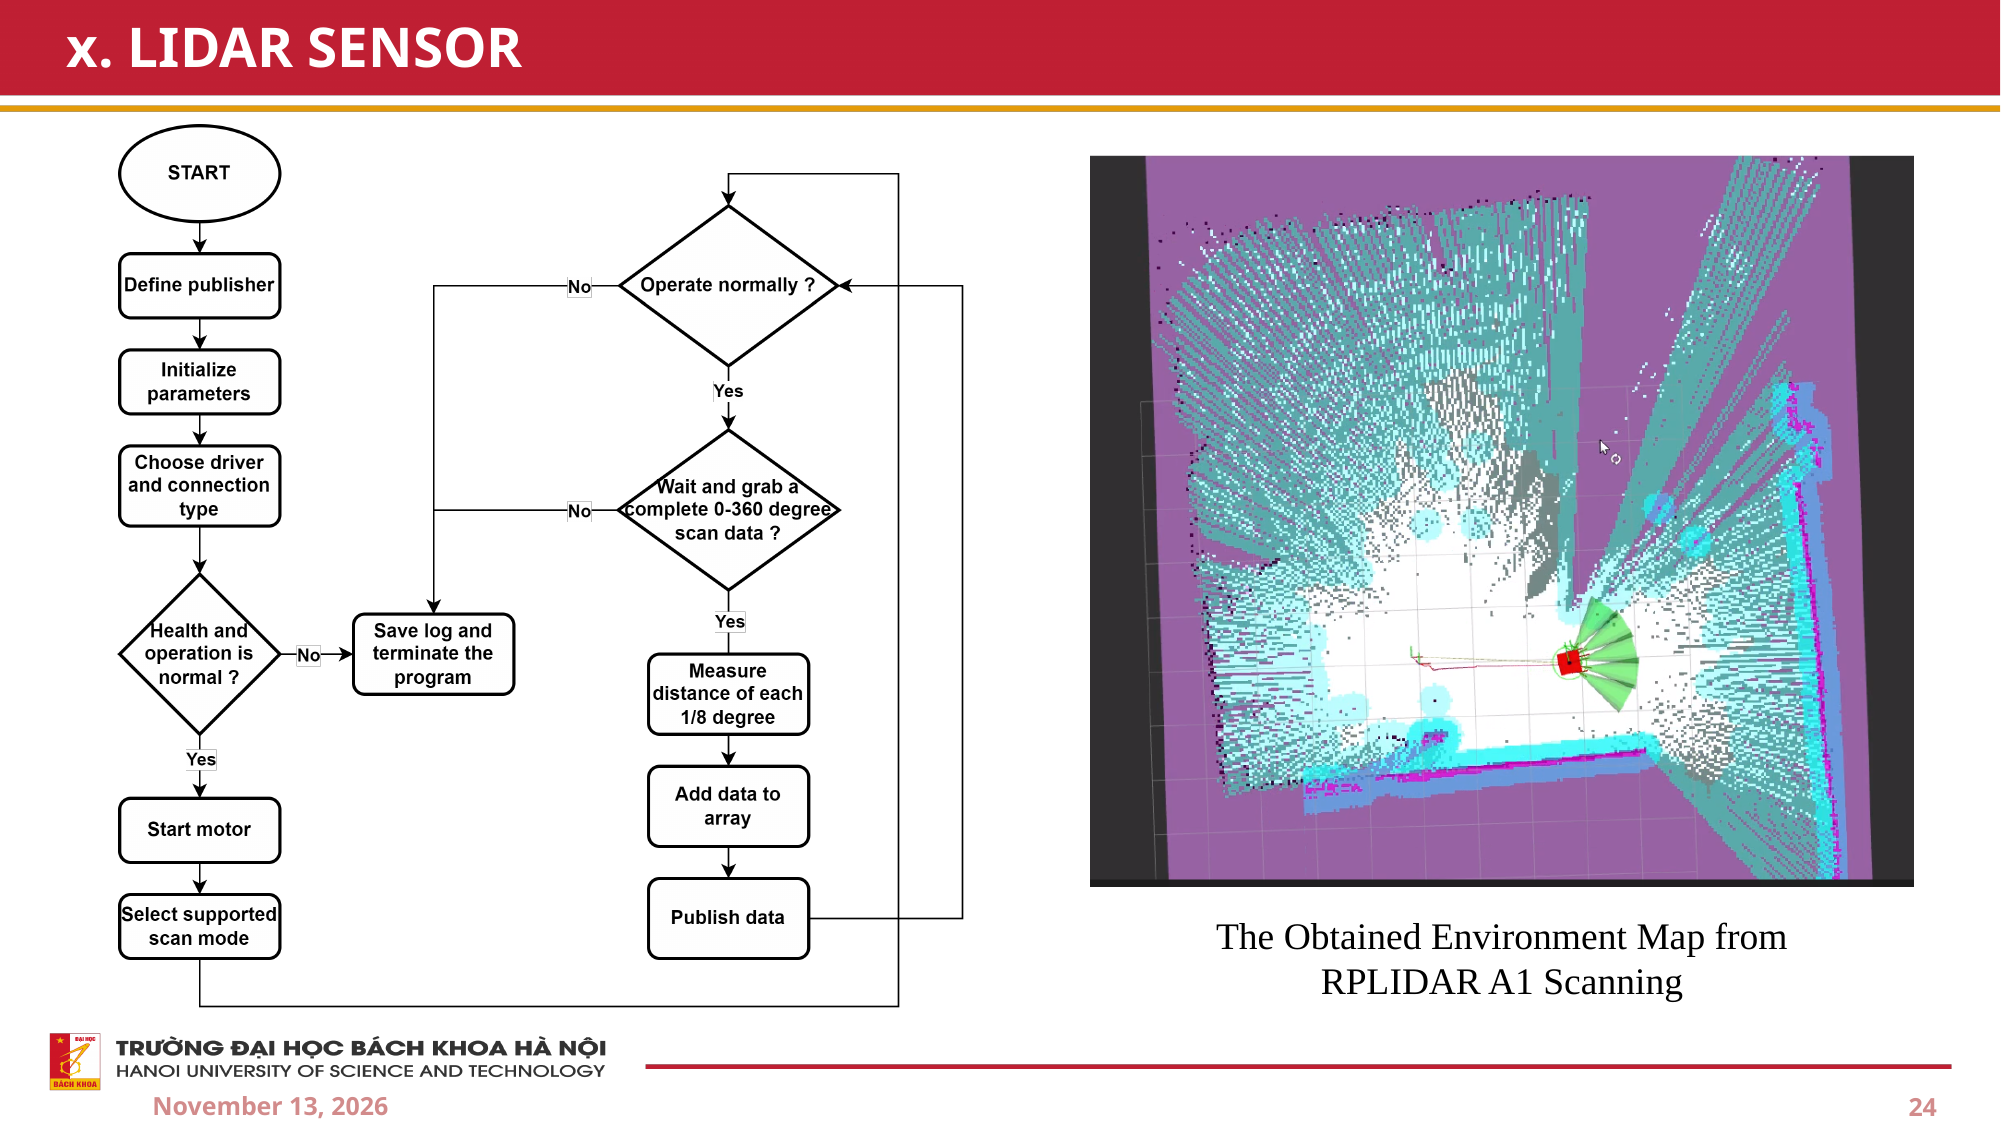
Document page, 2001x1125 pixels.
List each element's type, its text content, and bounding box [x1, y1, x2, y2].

picture [0, 0, 2001, 1125]
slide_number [137, 1076, 588, 1125]
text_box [1090, 155, 1914, 1011]
title x. LIDAR SENSOR [51, 12, 1949, 87]
slide_number 24 [1502, 1078, 1953, 1125]
